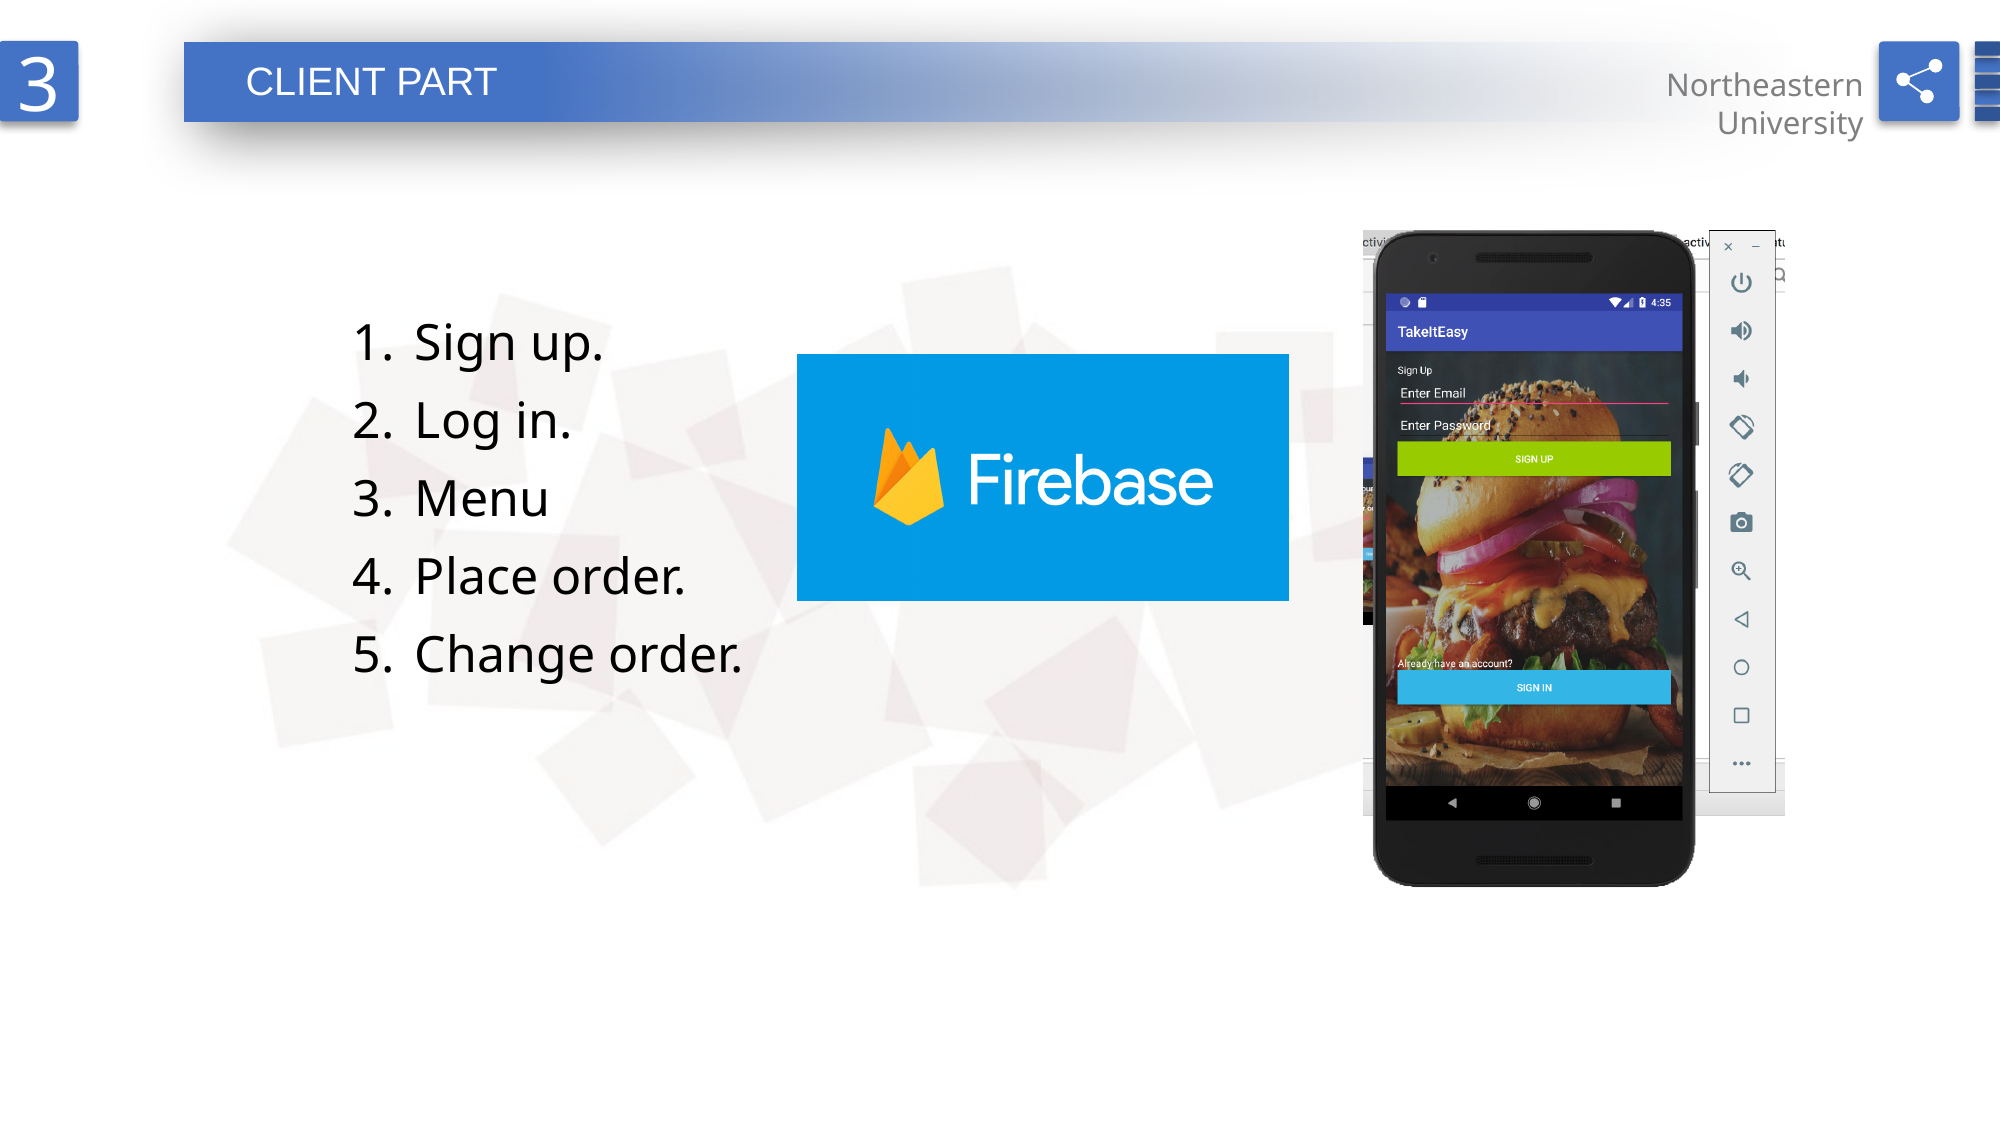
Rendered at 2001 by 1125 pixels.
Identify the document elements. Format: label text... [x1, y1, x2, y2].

text_box CLIENT PART [190, 48, 553, 112]
picture [0, 0, 2001, 1125]
text_box Northeastern University [1522, 58, 1873, 113]
text_box 3 [0, 40, 79, 122]
text_box Sign up. Log in. Menu Place order. Change order. [324, 284, 1358, 775]
text_box [184, 42, 1785, 122]
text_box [1878, 41, 2000, 122]
